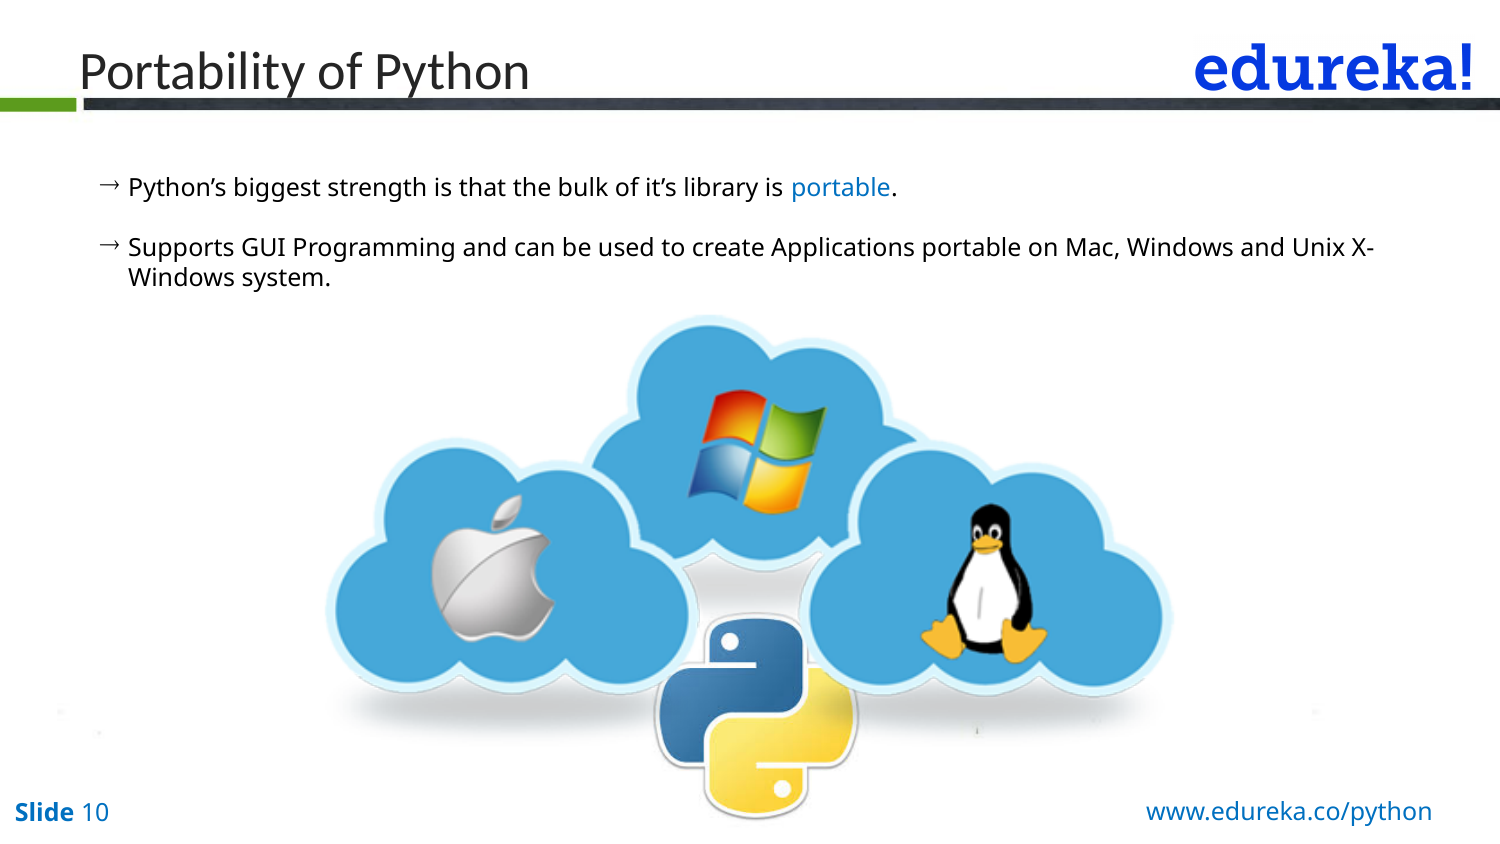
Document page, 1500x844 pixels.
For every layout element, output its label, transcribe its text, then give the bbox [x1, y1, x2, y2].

picture [0, 0, 1500, 844]
list Python’s biggest strength is that the bulk of it’s library is portable. Supports GUI Programming and can be used to create Applications portable on Mac, Windows and Unix X-Windows system. [99, 171, 1425, 324]
title Portability of Python [79, 35, 1421, 102]
